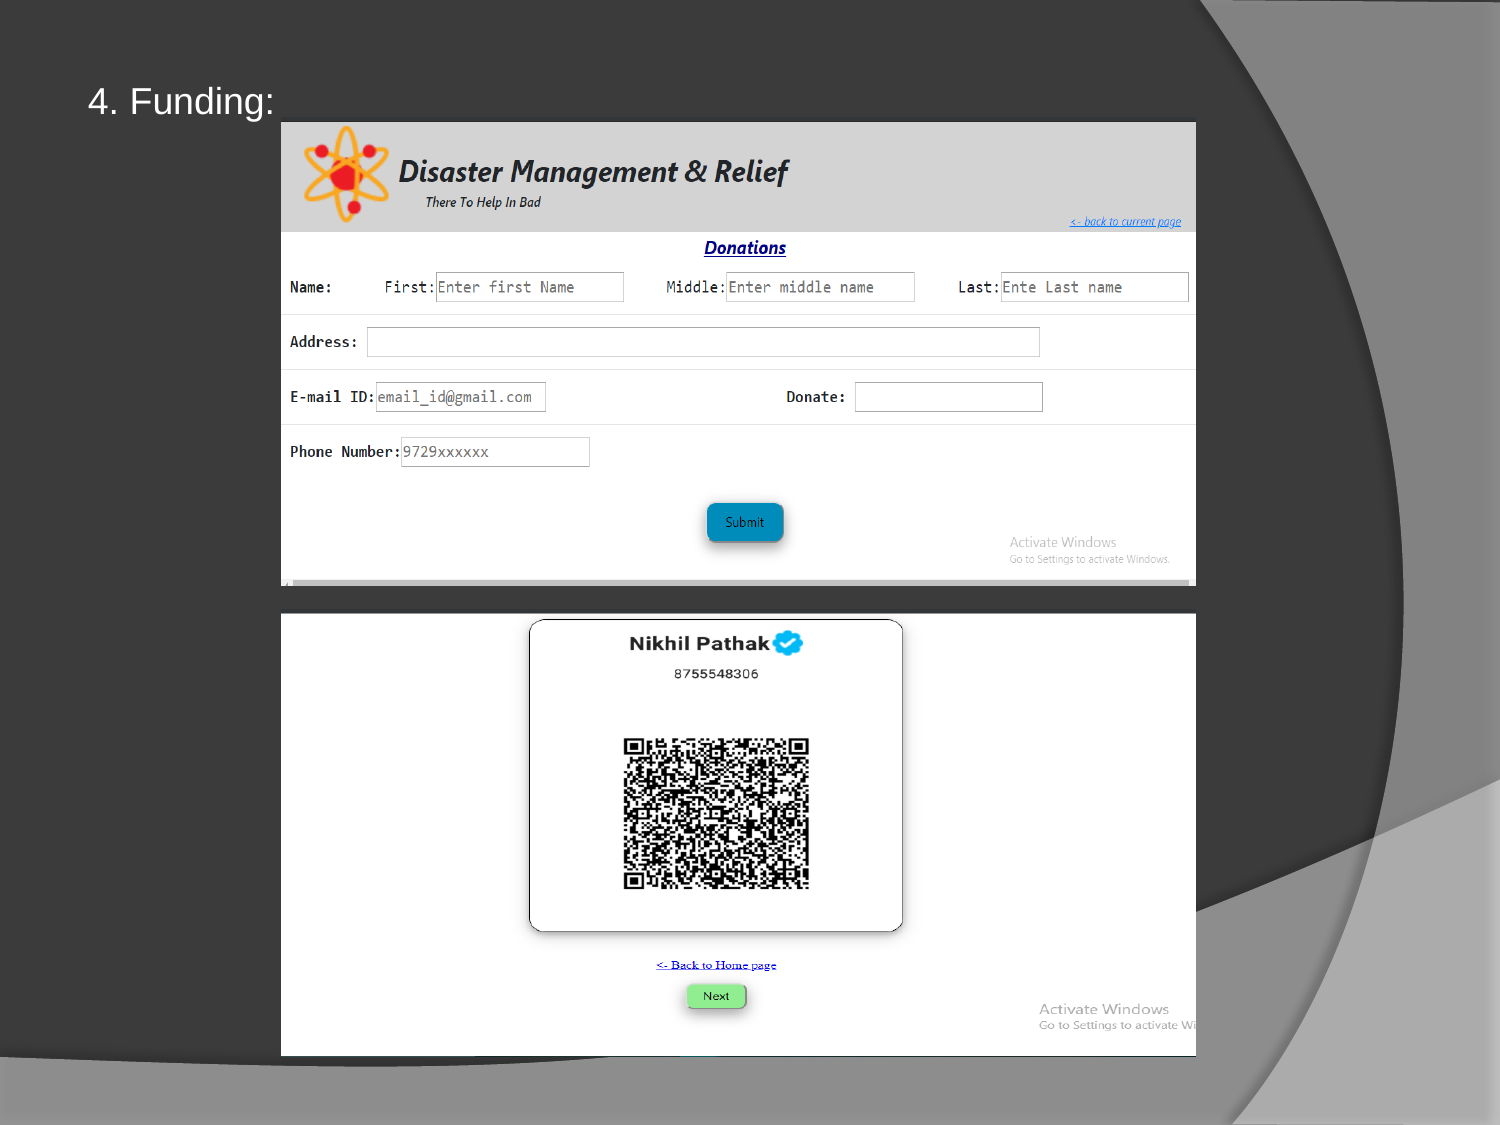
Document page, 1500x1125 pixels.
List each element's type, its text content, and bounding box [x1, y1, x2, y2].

text_box 4. Funding: [56, 45, 307, 154]
picture [280, 116, 1196, 587]
picture [280, 609, 1196, 1058]
